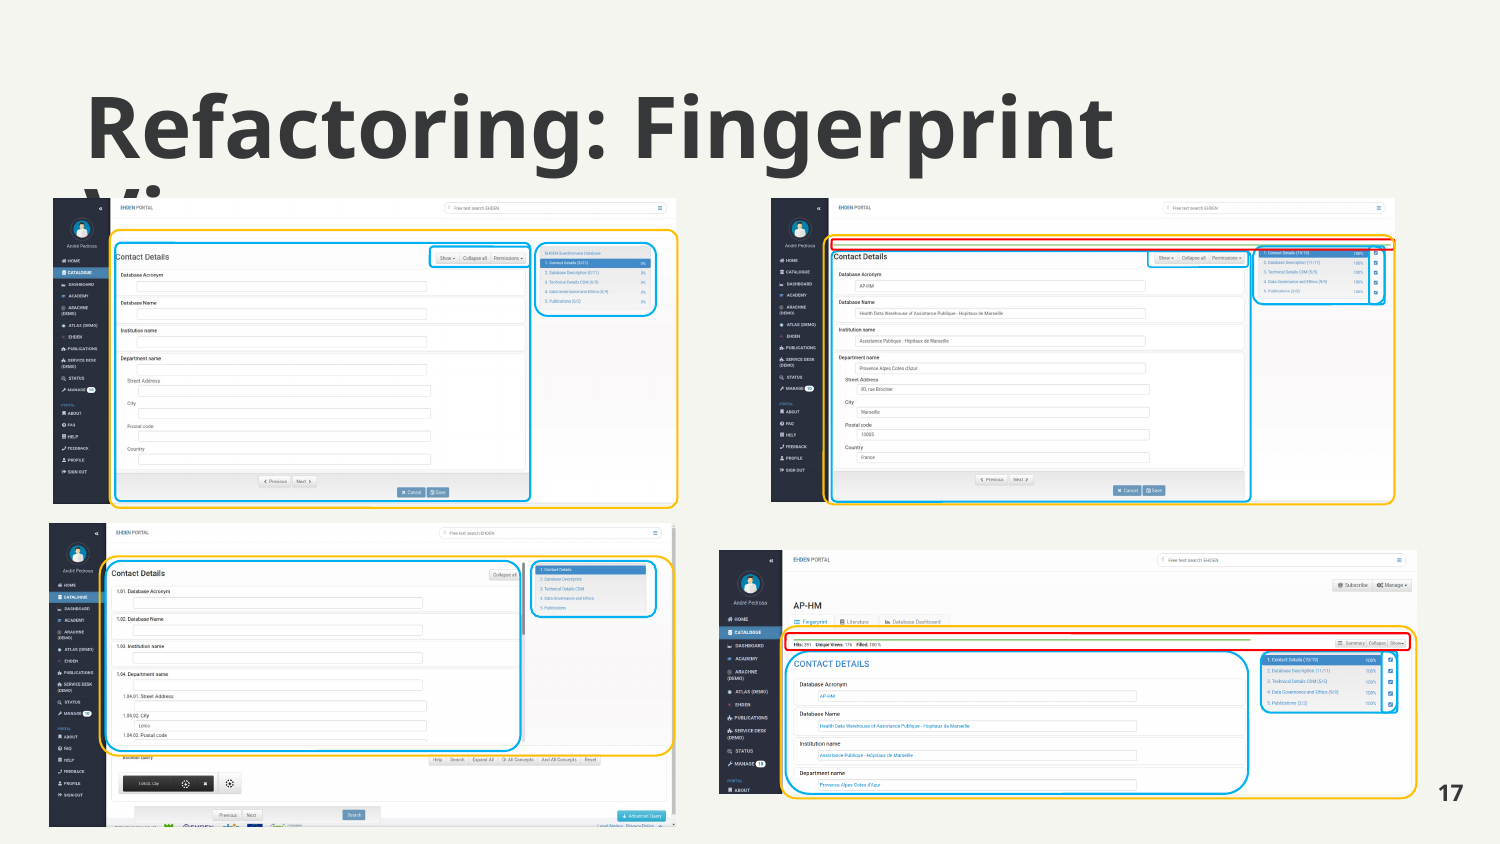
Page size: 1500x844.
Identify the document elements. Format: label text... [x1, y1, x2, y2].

slide_number 17 [1374, 779, 1464, 809]
picture [833, 253, 1249, 500]
picture [771, 197, 1395, 502]
picture [48, 523, 676, 828]
picture [52, 197, 676, 504]
picture [1149, 253, 1247, 266]
picture [719, 550, 1417, 795]
title Refactoring: Fingerprint Views [84, 84, 1261, 203]
